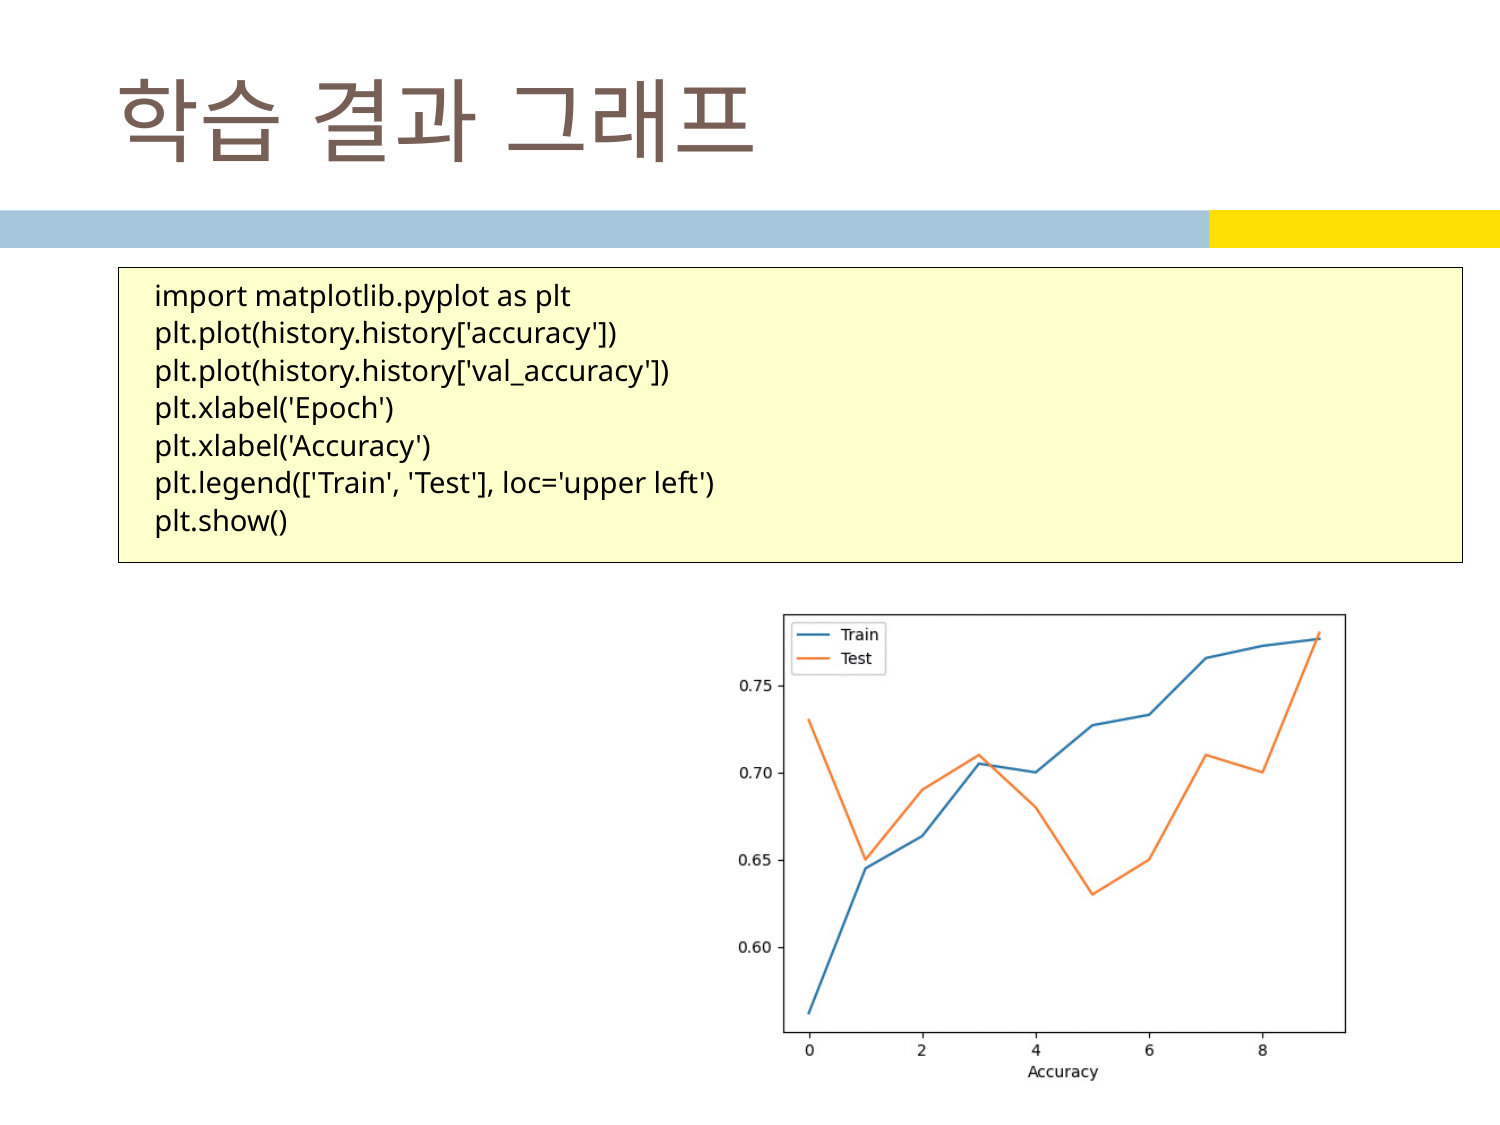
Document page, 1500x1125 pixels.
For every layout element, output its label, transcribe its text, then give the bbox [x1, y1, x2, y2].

text_box import matplotlib.pyplot as plt plt.plot(history.history['accuracy']) plt.plot(history.history['val_accuracy']) plt.xlabel('Epoch') plt.xlabel('Accuracy') plt.legend(['Train', 'Test'], loc='upper left') plt.show() [118, 267, 1463, 563]
title 학습 결과 그래프 [100, 37, 1438, 200]
picture [737, 612, 1353, 1083]
